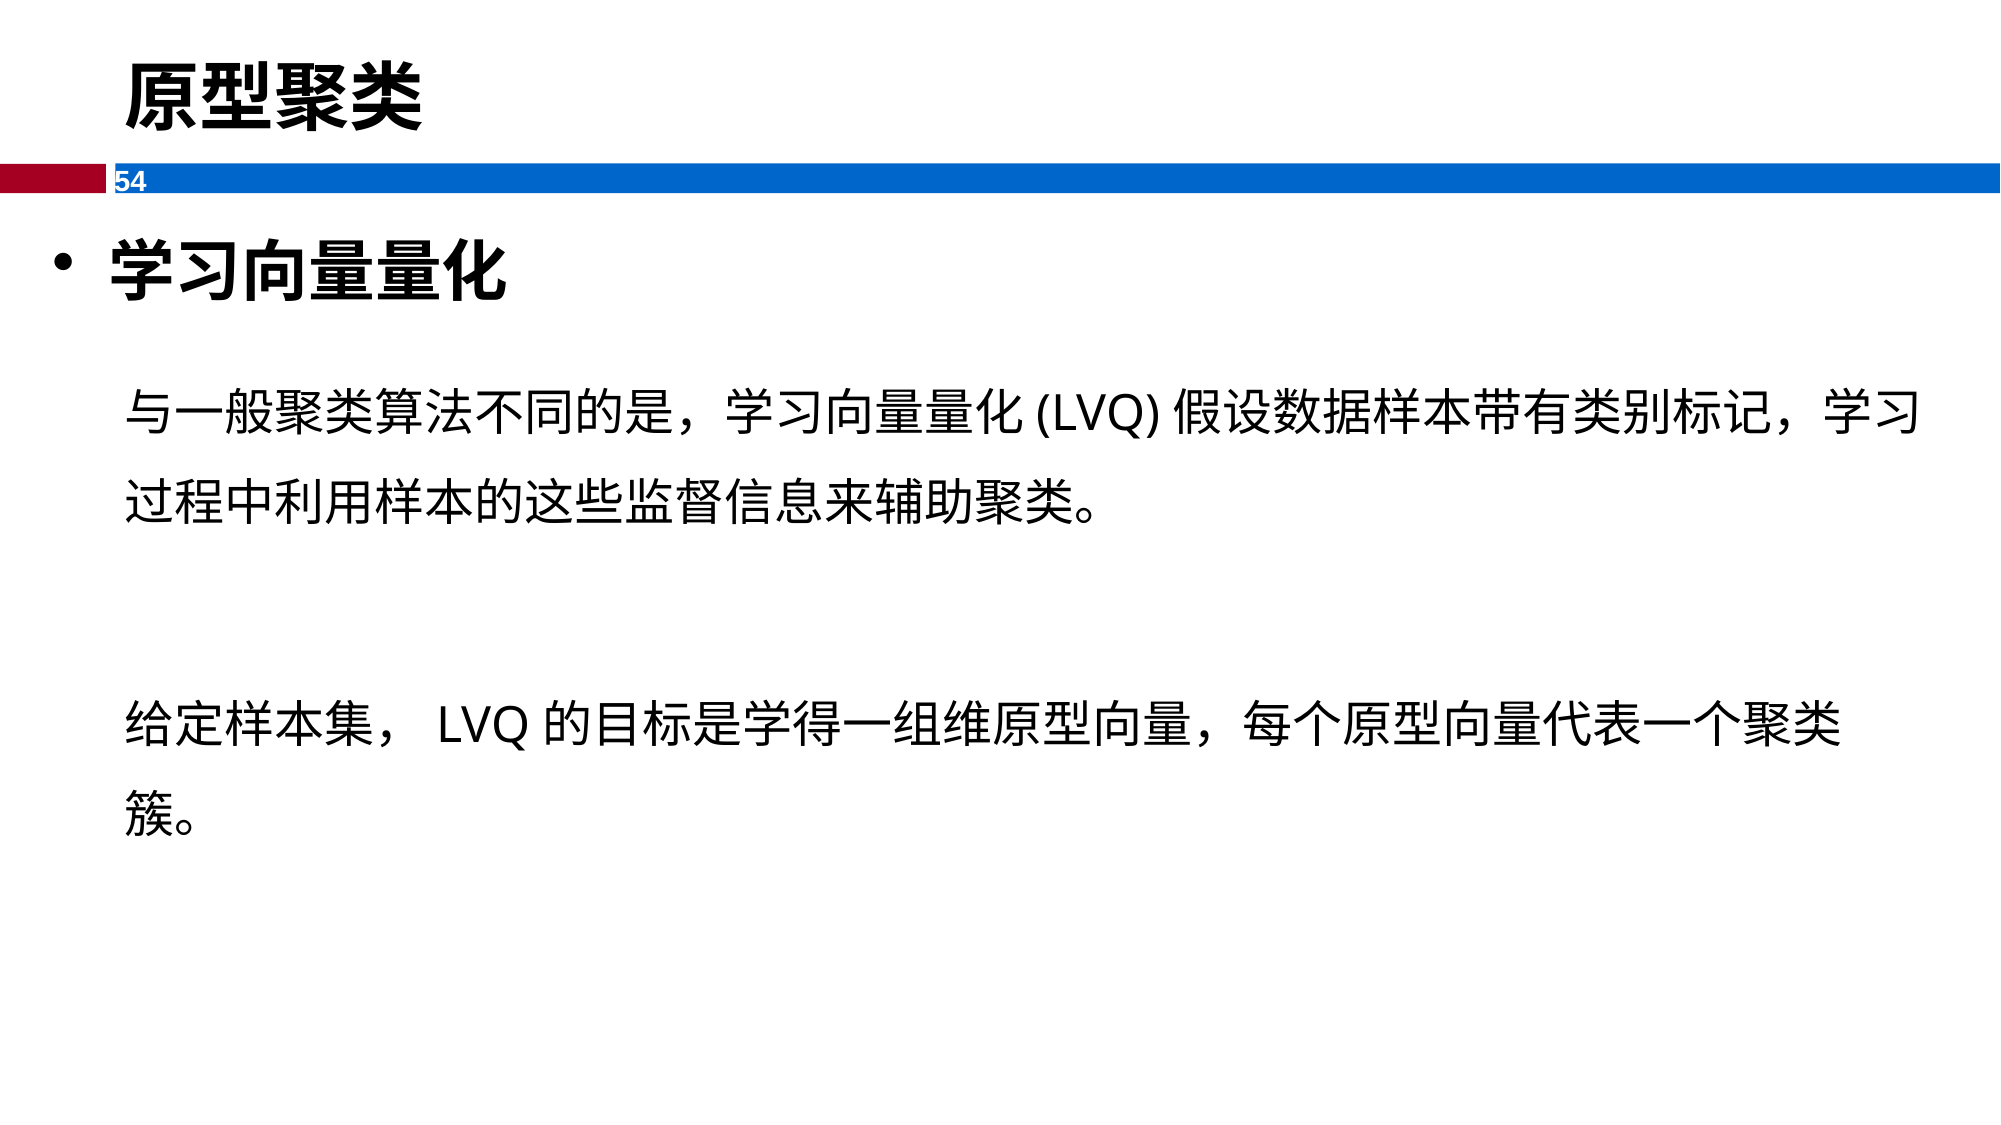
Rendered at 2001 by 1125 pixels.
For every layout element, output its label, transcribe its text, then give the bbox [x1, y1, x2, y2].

list 学习向量量化 [37, 221, 1838, 344]
title 原型聚类 [109, 38, 2000, 150]
